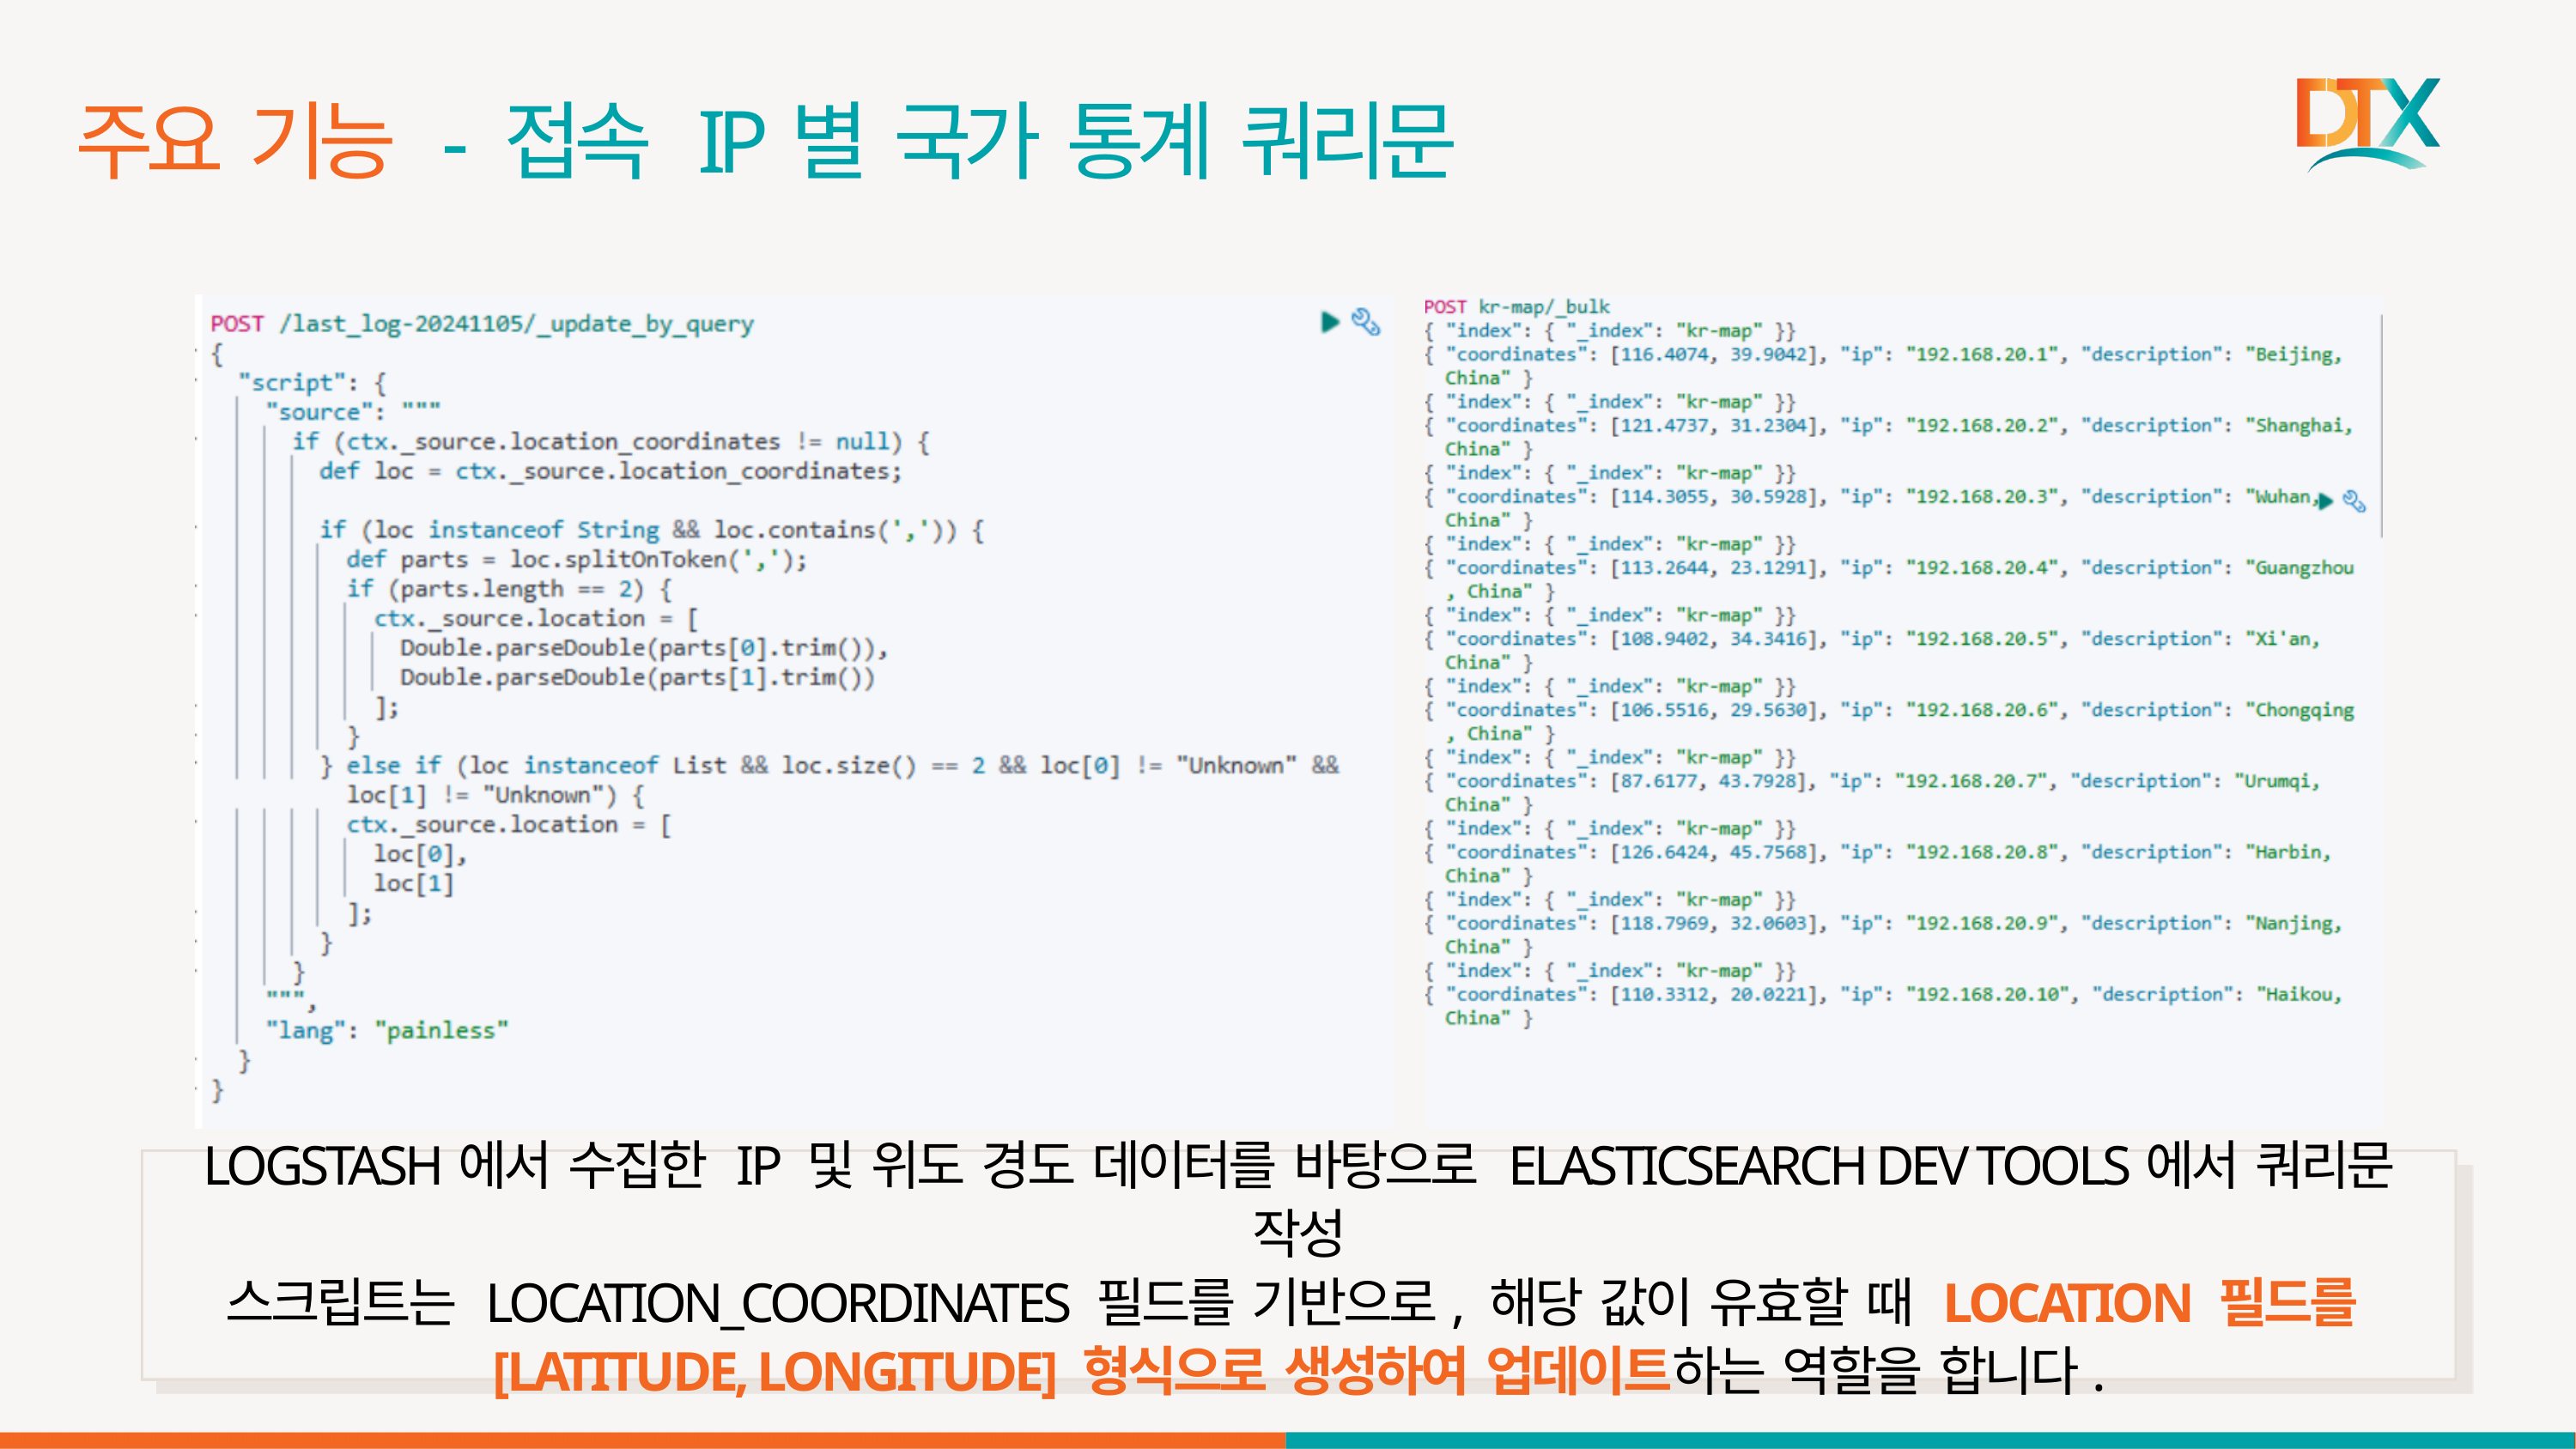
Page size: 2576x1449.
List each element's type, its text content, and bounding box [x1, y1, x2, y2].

picture [2296, 78, 2440, 174]
picture [0, 151, 2575, 1449]
text_box 주요 기능 - 접속 IP별 국가 통계 쿼리문 [75, 85, 1484, 206]
